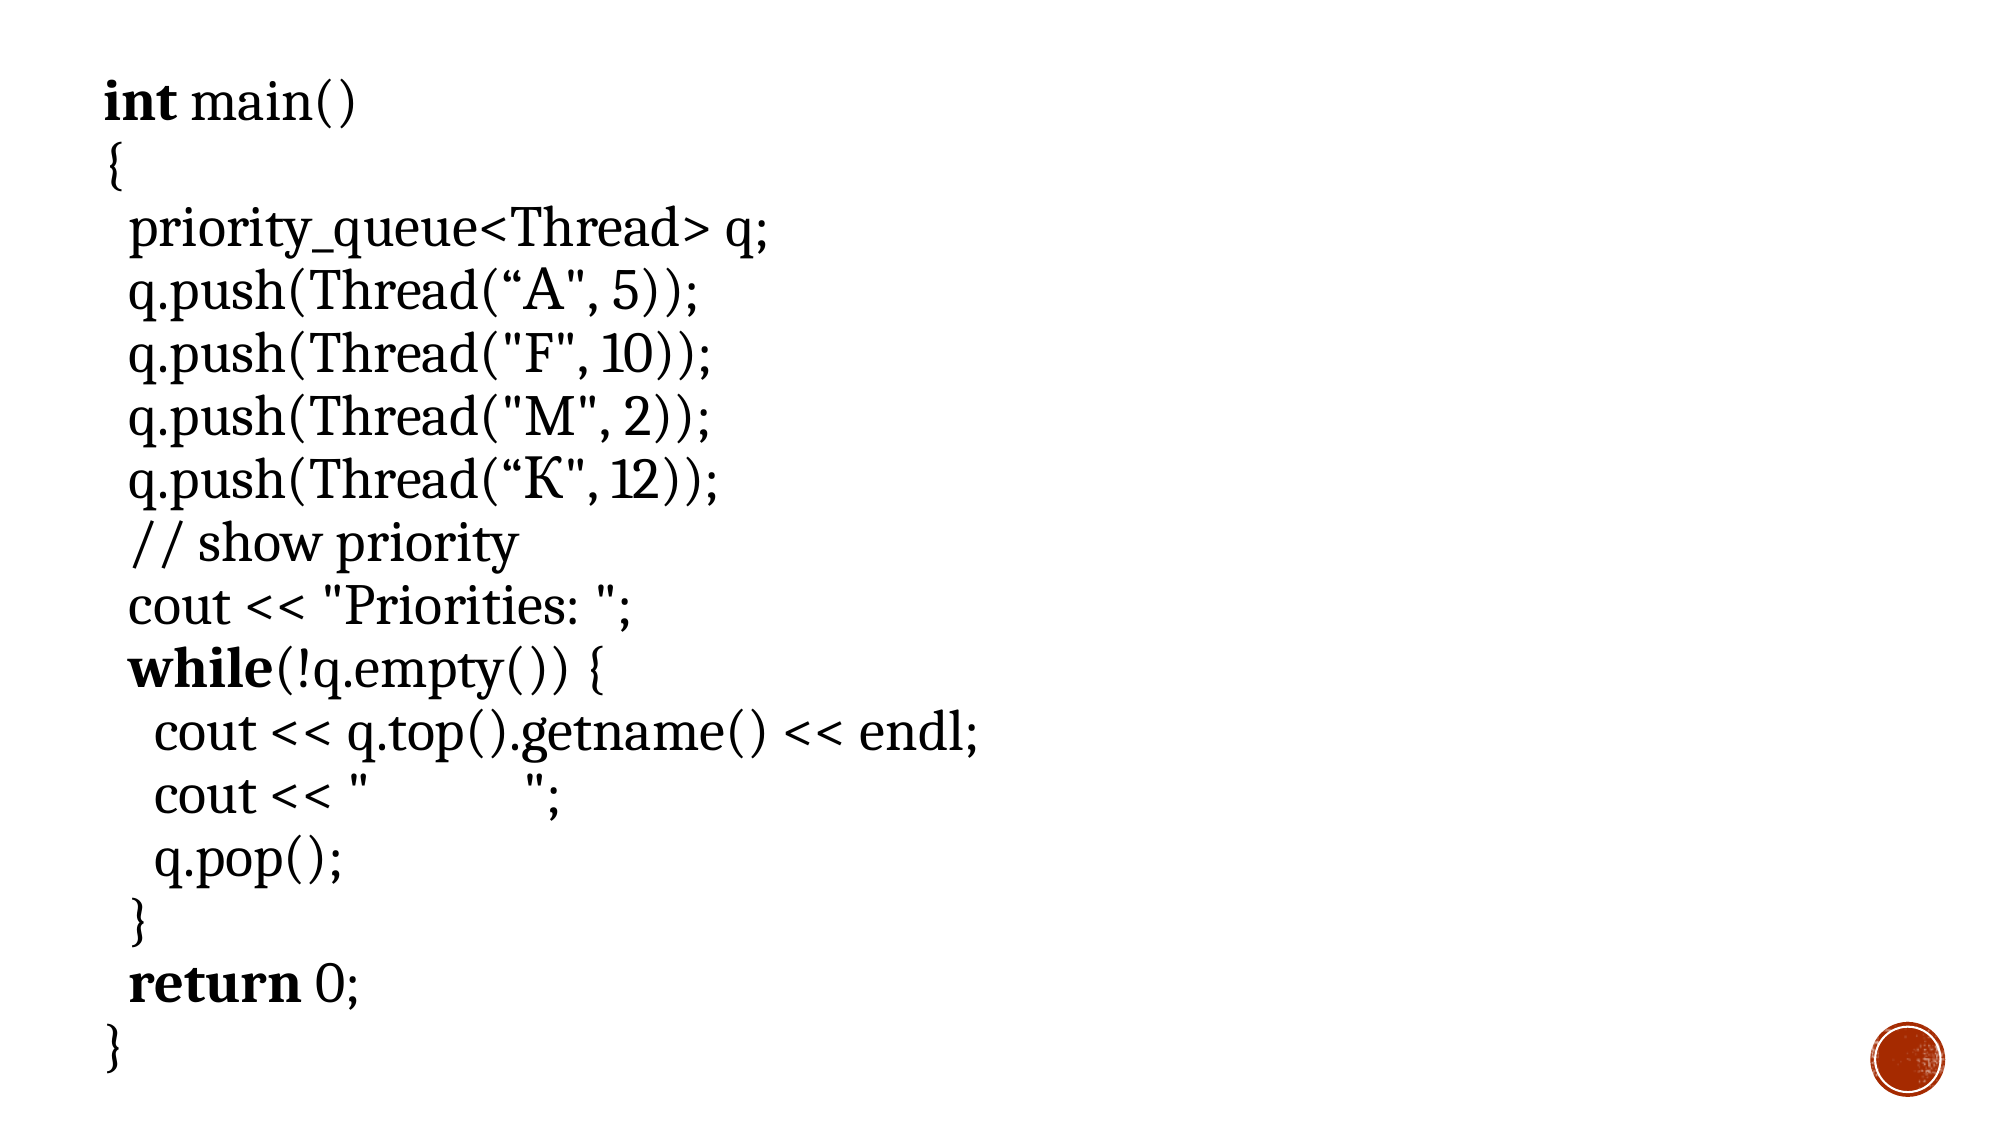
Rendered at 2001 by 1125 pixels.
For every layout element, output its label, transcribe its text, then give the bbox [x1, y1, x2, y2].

list int main() { priority_queue<Thread> q; q.push(Thread(“А", 5)); q.push(Thread("F", 10)); q.push(Thread("M", 2)); q.push(Thread(“К", 12)); // show priority cout << "Priorities: "; while(!q.empty()) { cout << q.top().getname() << endl; cout << " "; q.pop(); } return 0; } [58, 0, 1792, 1088]
